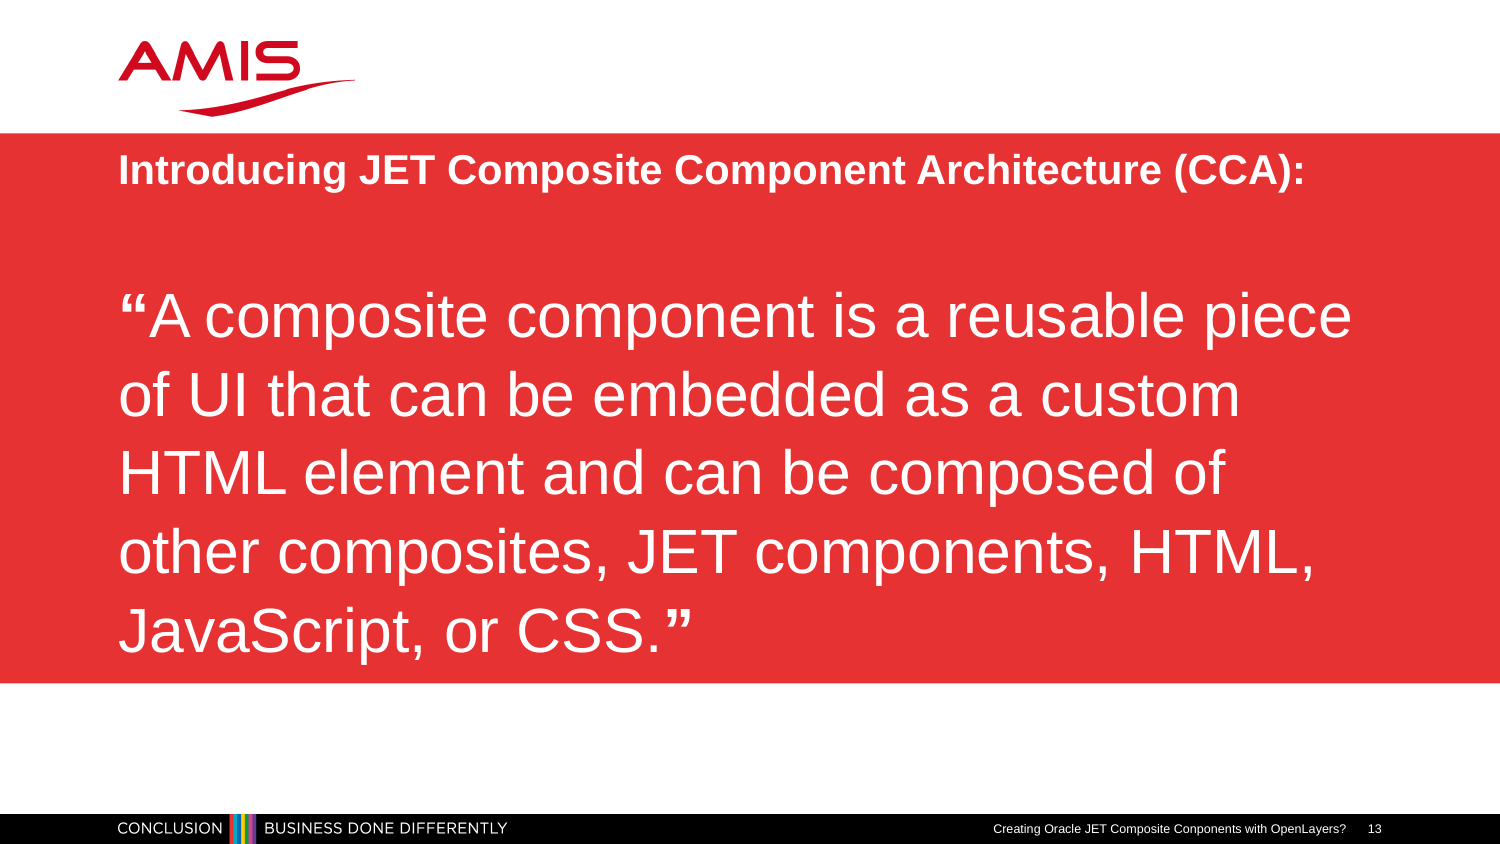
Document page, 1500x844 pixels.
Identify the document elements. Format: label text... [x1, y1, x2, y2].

slide_number 13 [1358, 820, 1382, 839]
footer Creating Oracle JET Composite Conponents with OpenLayers? [814, 820, 1347, 839]
picture [0, 814, 236, 844]
picture [106, 17, 579, 125]
picture [239, 814, 1500, 844]
title Introducing JET Composite Component Architecture (CCA): “A composite component is a reusable piece of UI that can be embedded as a custom HTML element and can be composed of other composites, JET components, HTML, JavaScript, or CSS.” [118, 140, 1382, 554]
